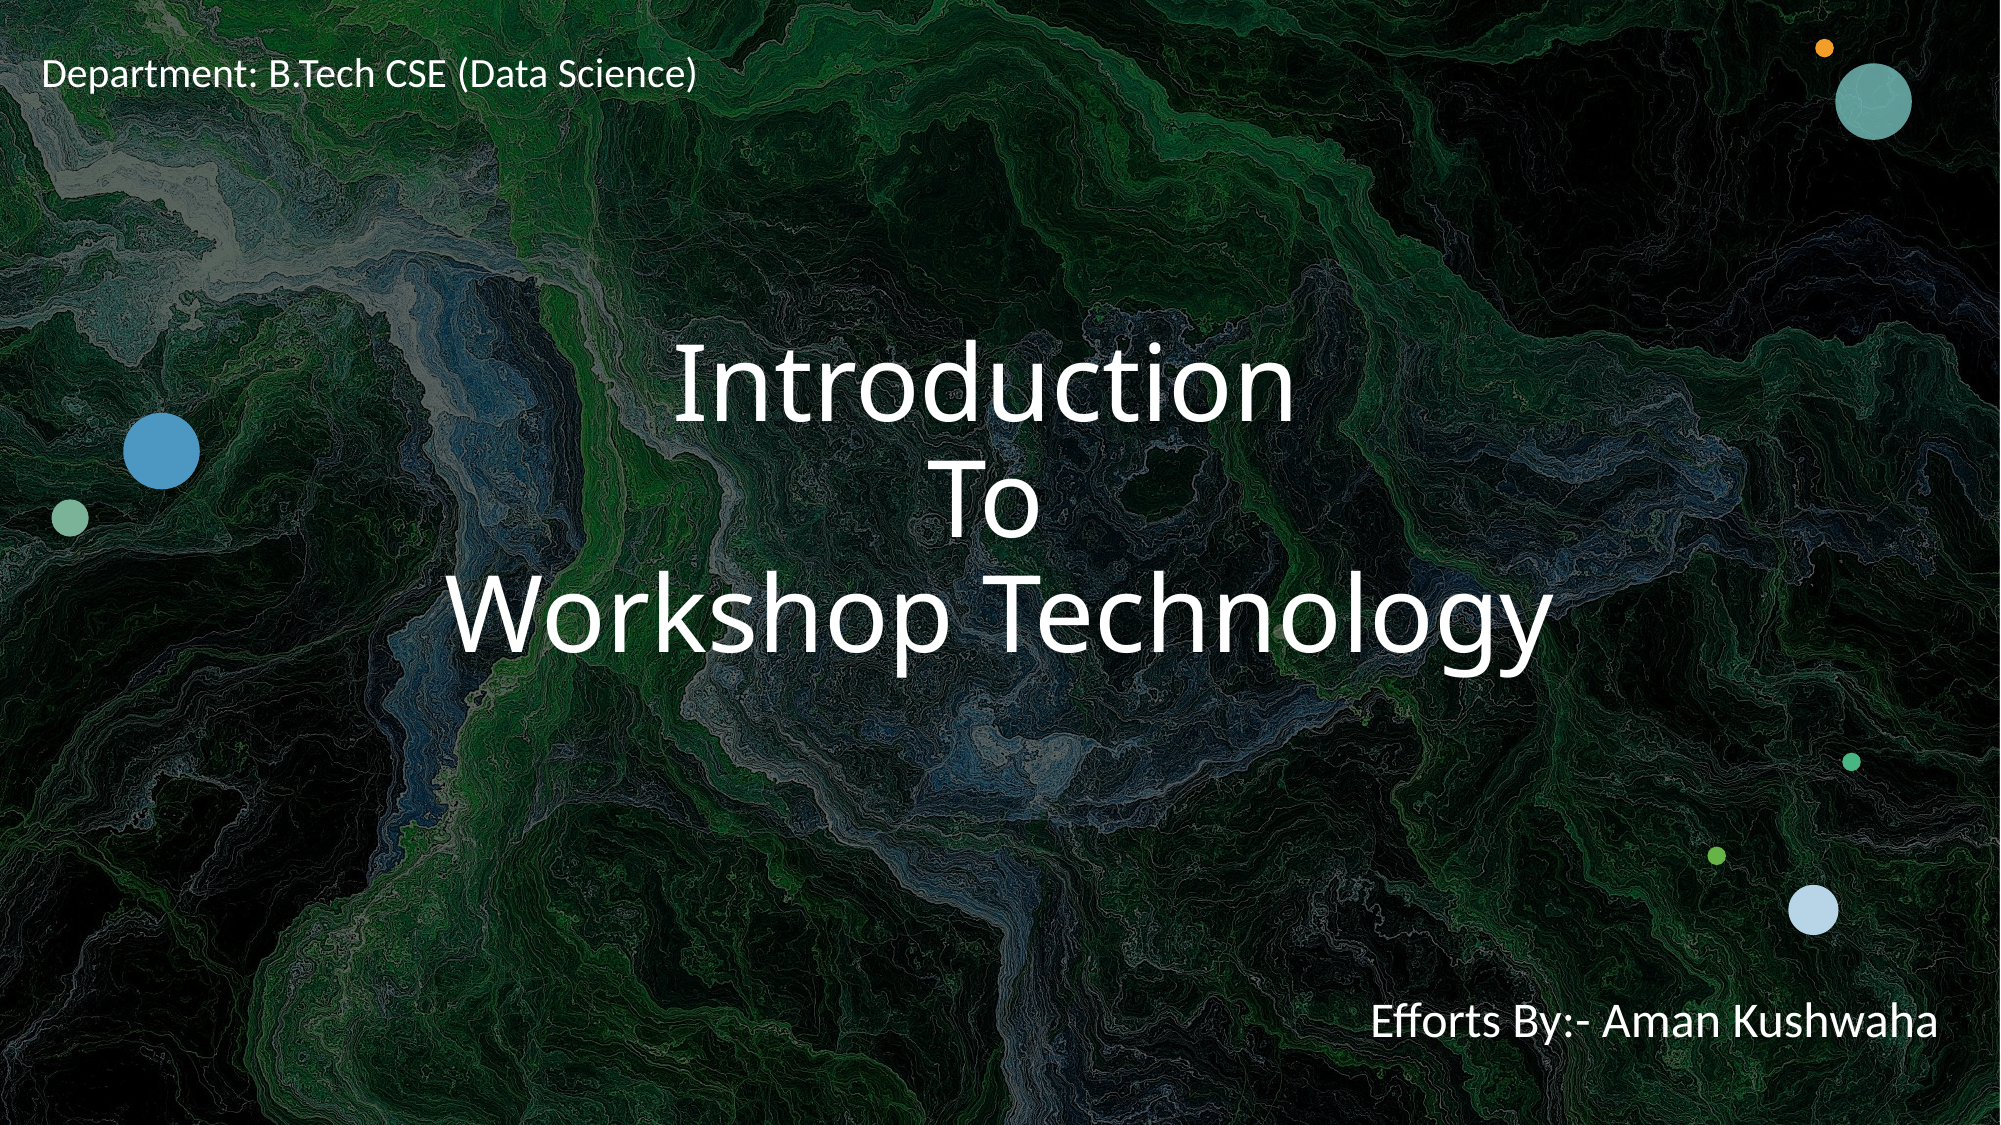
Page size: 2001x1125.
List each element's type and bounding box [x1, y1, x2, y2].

picture [0, 0, 2000, 1125]
text_box [51, 38, 1912, 936]
